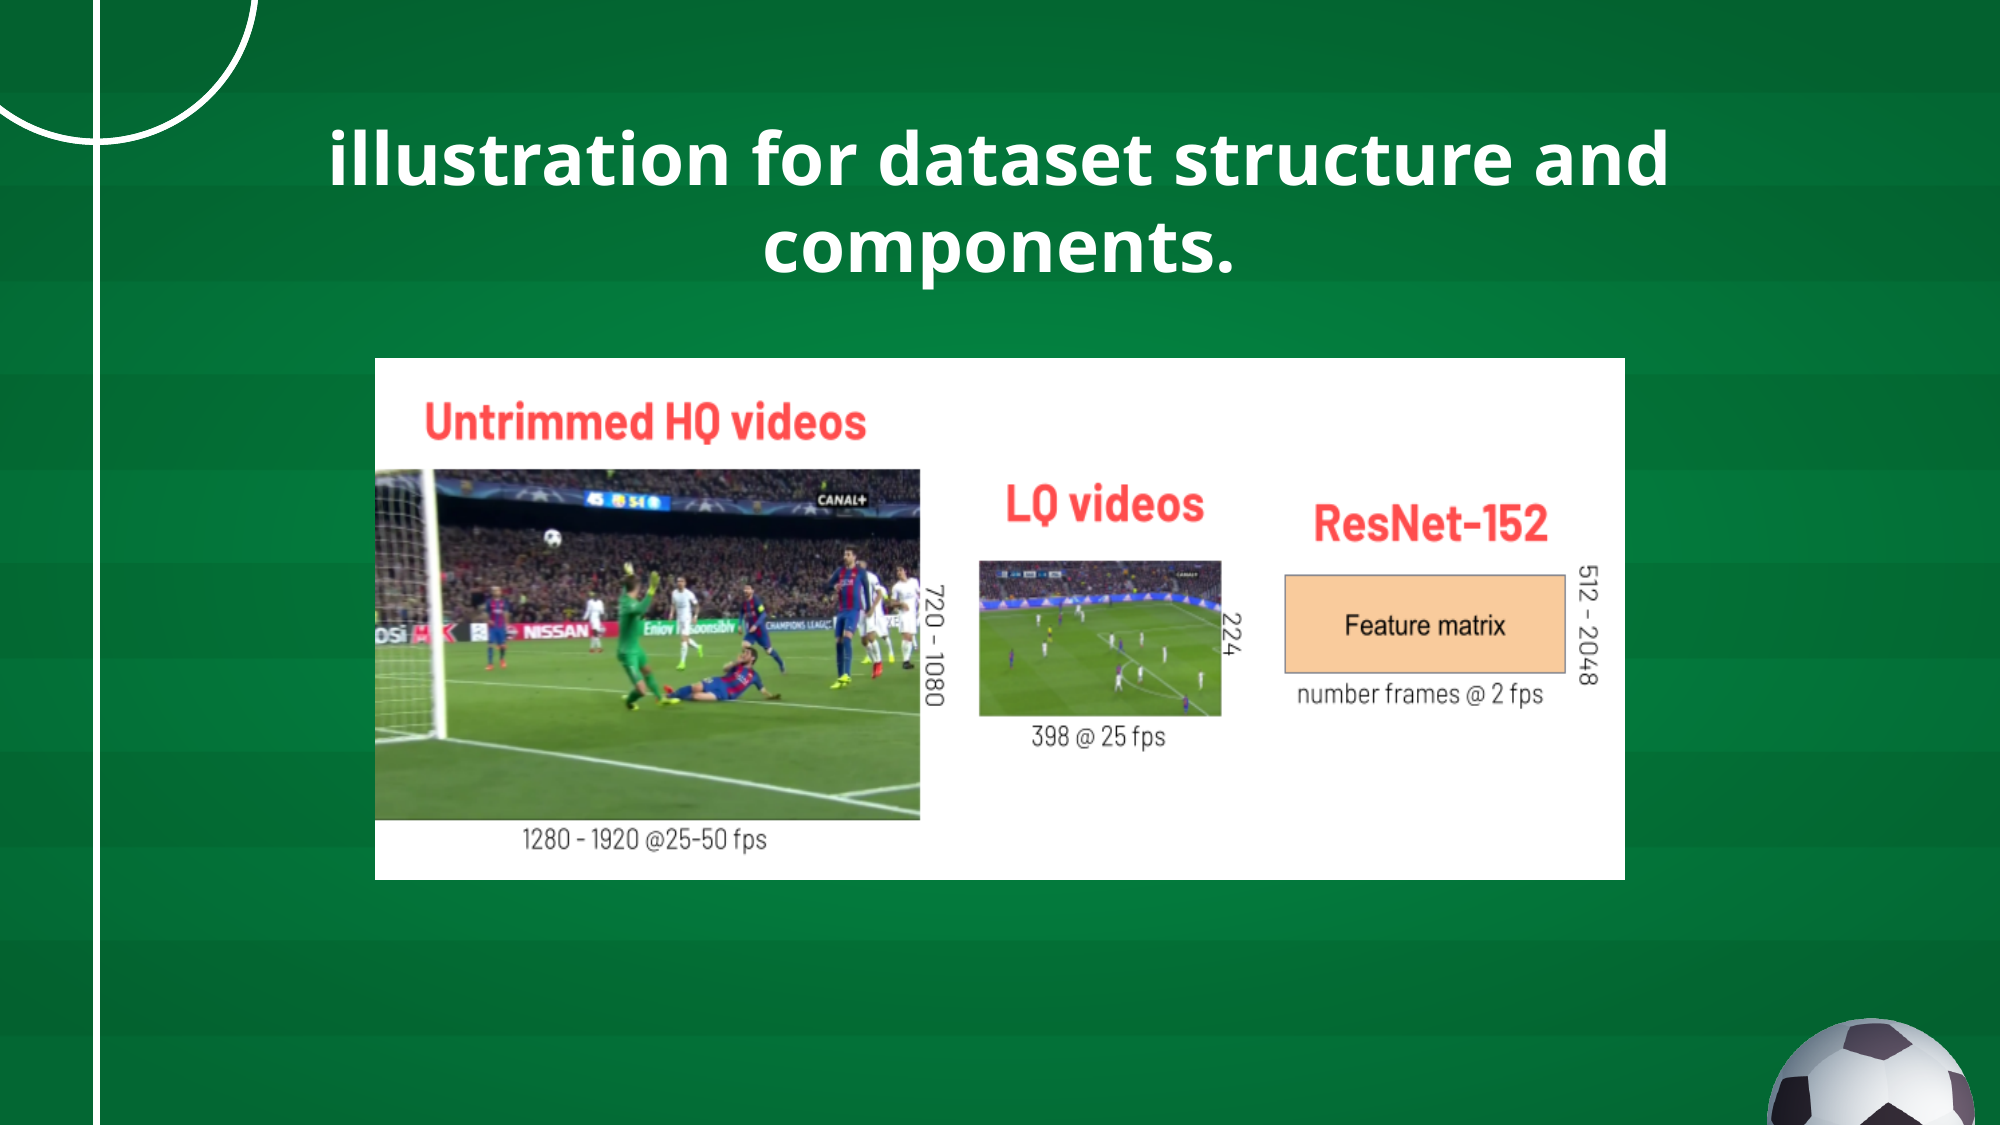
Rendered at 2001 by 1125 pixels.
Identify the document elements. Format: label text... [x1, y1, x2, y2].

picture [375, 358, 1625, 881]
title illustration for dataset structure and components. [157, 97, 1843, 223]
picture [1767, 1018, 1975, 1125]
